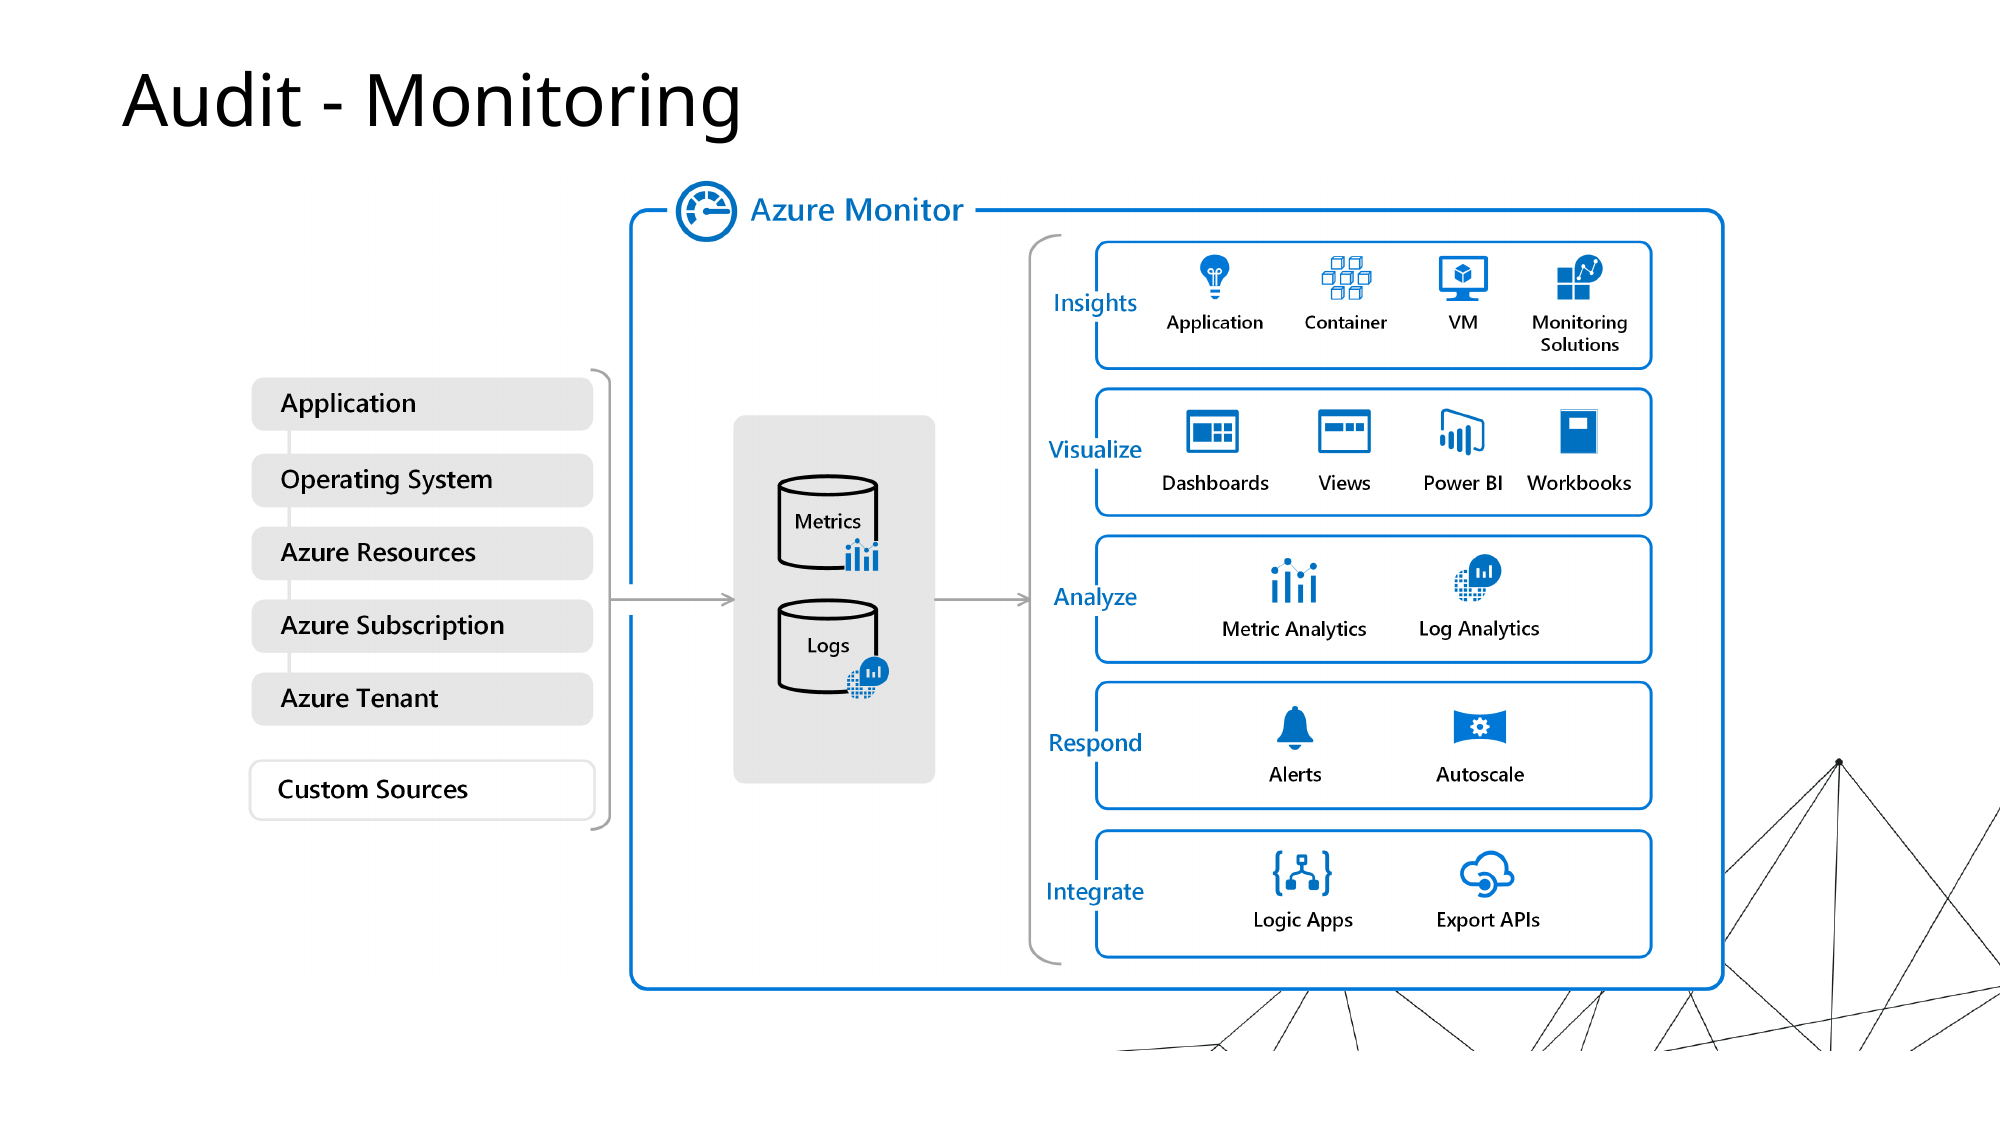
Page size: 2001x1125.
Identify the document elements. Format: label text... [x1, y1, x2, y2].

picture [248, 177, 2000, 1051]
title Audit - Monitoring [107, 56, 1894, 150]
